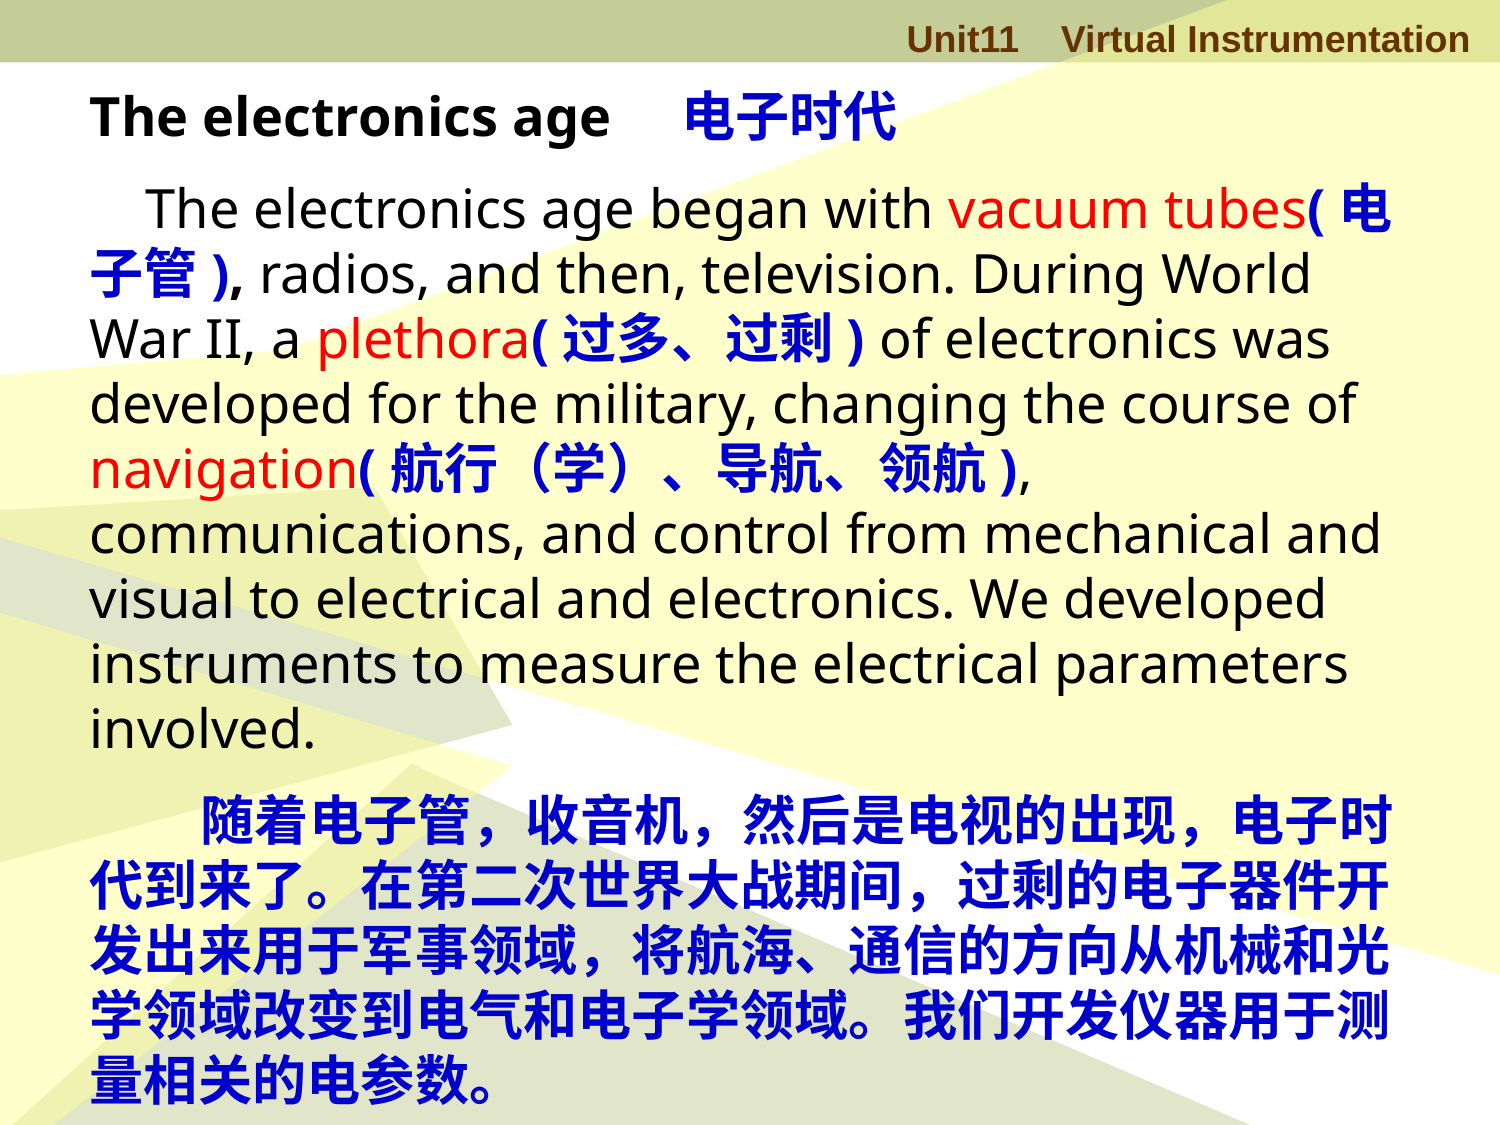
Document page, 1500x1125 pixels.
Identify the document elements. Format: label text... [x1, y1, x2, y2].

text_box The electronics age 电子时代 The electronics age began with vacuum tubes(电子管), radios, and then, television. During World War II, a plethora(过多、过剩) of electronics was developed for the military, changing the course of navigation(航行（学）、导航、领航), communications, and control from mechanical and visual to electrical and electronics. We developed instruments to measure the electrical parameters involved. 随着电子管，收音机，然后是电视的出现，电子时代到来了。在第二次世界大战期间，过剩的电子器件开发出来用于军事领域，将航海、通信的方向从机械和光学领域改变到电气和电子学领域。我们开发仪器用于测量相关的电参数。 [74, 74, 1425, 1119]
